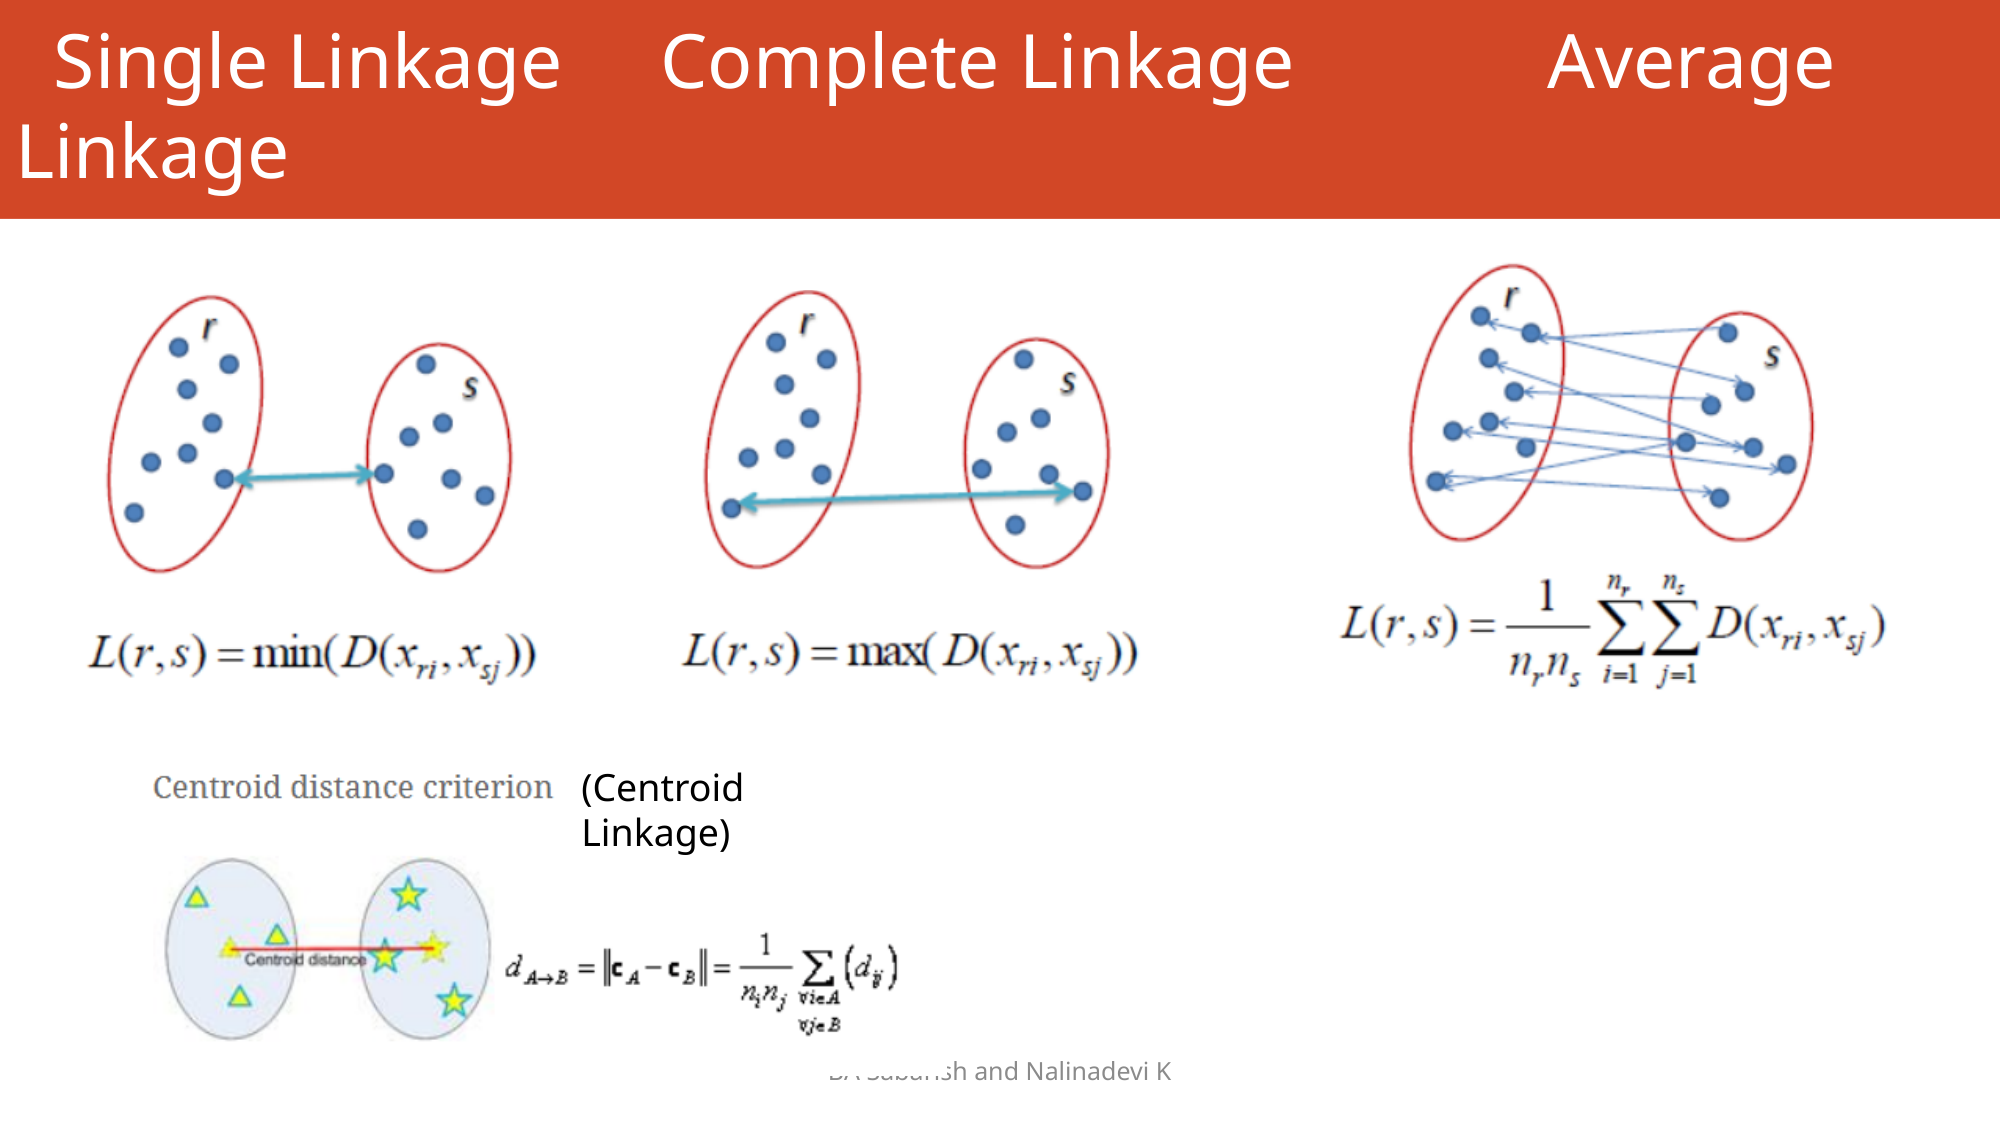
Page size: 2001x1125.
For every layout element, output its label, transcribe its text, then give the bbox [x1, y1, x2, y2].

picture [44, 280, 555, 695]
title Single Linkage Complete Linkage Average Linkage [0, 0, 1987, 202]
picture [661, 290, 1231, 695]
picture [1311, 233, 1956, 726]
footer BA Sabarish and Nalinadevi K [762, 1042, 1238, 1103]
picture [127, 756, 947, 1076]
